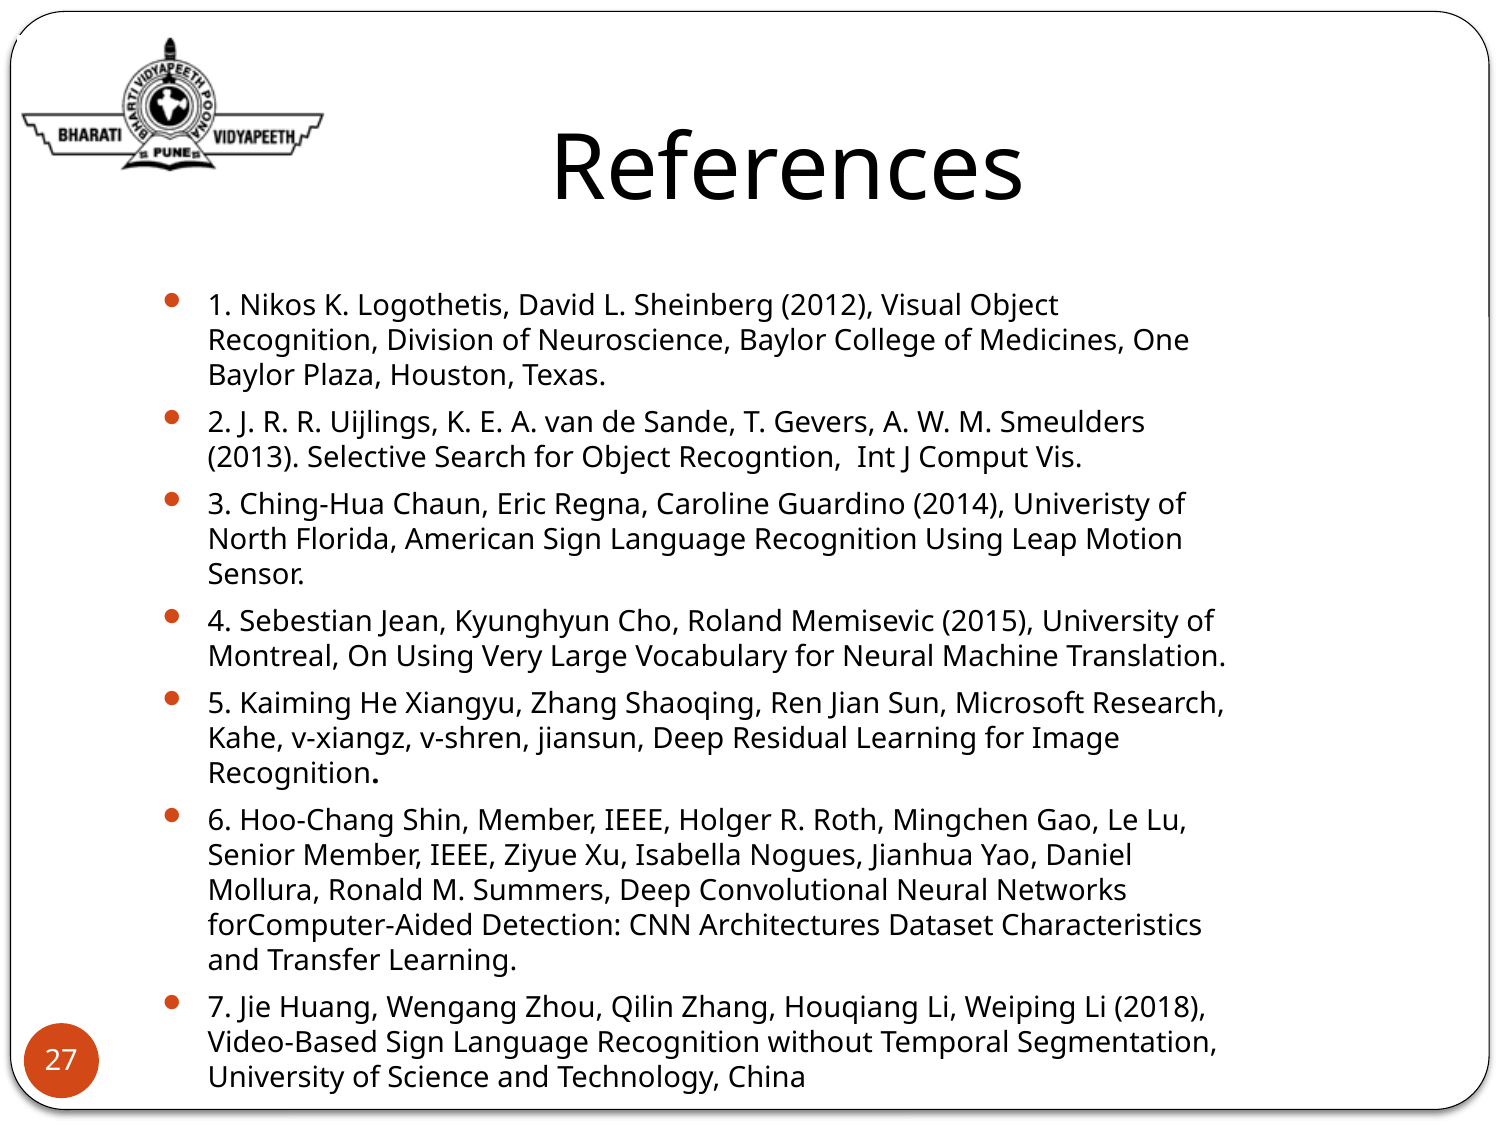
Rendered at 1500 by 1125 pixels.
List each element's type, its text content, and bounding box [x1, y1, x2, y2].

picture [17, 35, 329, 176]
list 1. Nikos K. Logothetis, David L. Sheinberg (2012), Visual Object Recognition, Division of Neuroscience, Baylor College of Medicines, One Baylor Plaza, Houston, Texas. 2. J. R. R. Uijlings, K. E. A. van de Sande, T. Gevers, A. W. M. Smeulders (2013). Selective Search for Object Recogntion, Int J Comput Vis. 3. Ching-Hua Chaun, Eric Regna, Caroline Guardino (2014), Univeristy of North Florida, American Sign Language Recognition Using Leap Motion Sensor. 4. Sebestian Jean, Kyunghyun Cho, Roland Memisevic (2015), University of Montreal, On Using Very Large Vocabulary for Neural Machine Translation. 5. Kaiming He Xiangyu, Zhang Shaoqing, Ren Jian Sun, Microsoft Research, Kahe, v-xiangz, v-shren, jiansun, Deep Residual Learning for Image Recognition. 6. Hoo-Chang Shin, Member, IEEE, Holger R. Roth, Mingchen Gao, Le Lu, Senior Member, IEEE, Ziyue Xu, Isabella Nogues, Jianhua Yao, Daniel Mollura, Ronald M. Summers, Deep Convolutional Neural Networks forComputer-Aided Detection: CNN Architectures Dataset Characteristics and Transfer Learning. 7. Jie Huang, Wengang Zhou, Qilin Zhang, Houqiang Li, Weiping Li (2018), Video-Based Sign Language Recognition without Temporal Segmentation, University of Science and Technology, China [147, 278, 1247, 882]
slide_number 27 [23, 1023, 99, 1099]
title References [150, 45, 1425, 233]
